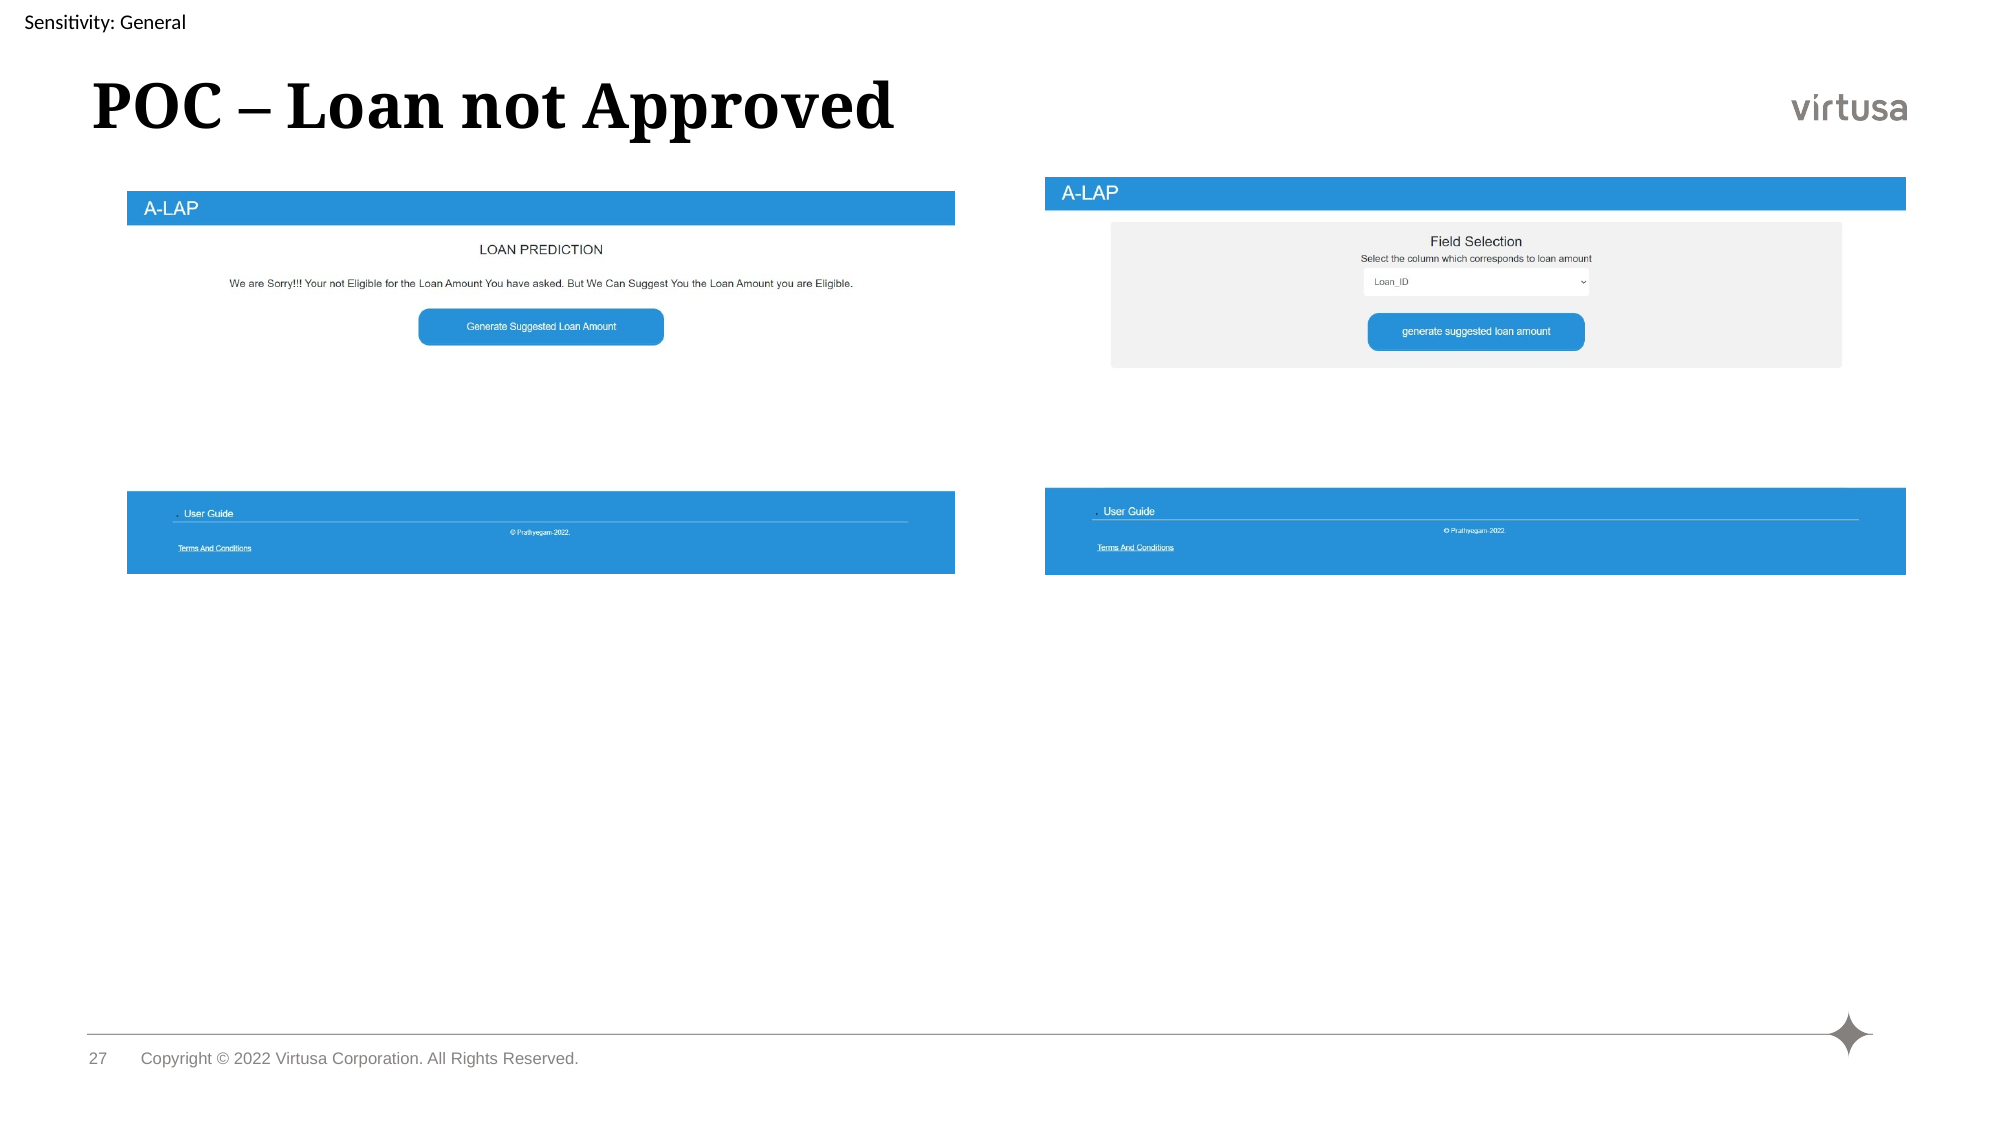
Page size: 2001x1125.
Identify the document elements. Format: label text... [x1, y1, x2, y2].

picture [127, 191, 955, 574]
picture [1045, 177, 1906, 575]
picture [1791, 94, 1907, 121]
title POC – Loan not Approved [92, 75, 1667, 230]
